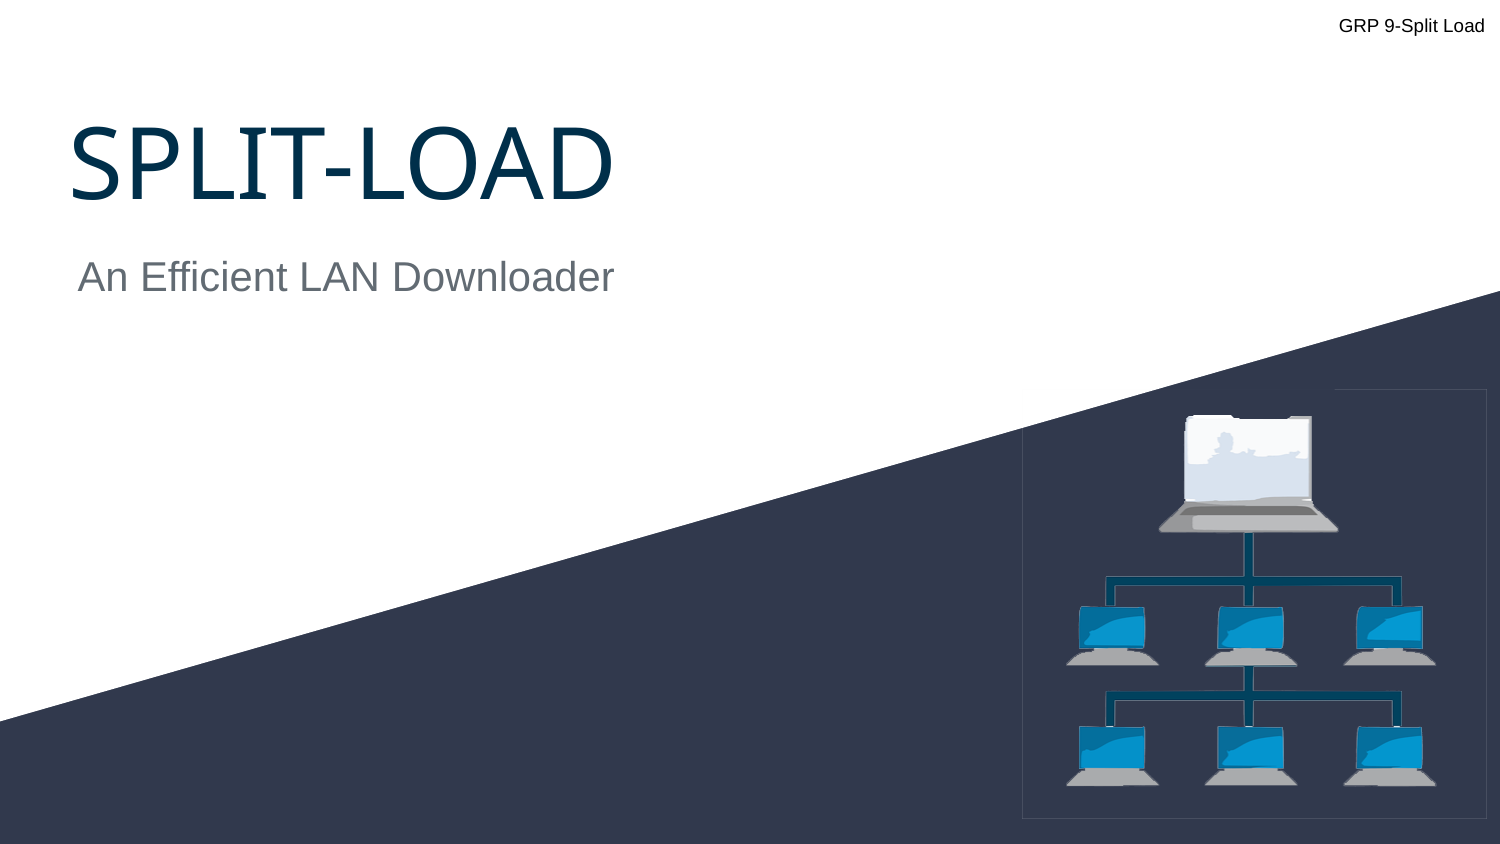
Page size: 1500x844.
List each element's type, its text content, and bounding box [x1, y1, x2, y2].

title SPLIT-LOAD [54, 84, 1452, 295]
subtitle An Efficient LAN Downloader [48, 234, 631, 356]
picture [1022, 388, 1487, 820]
